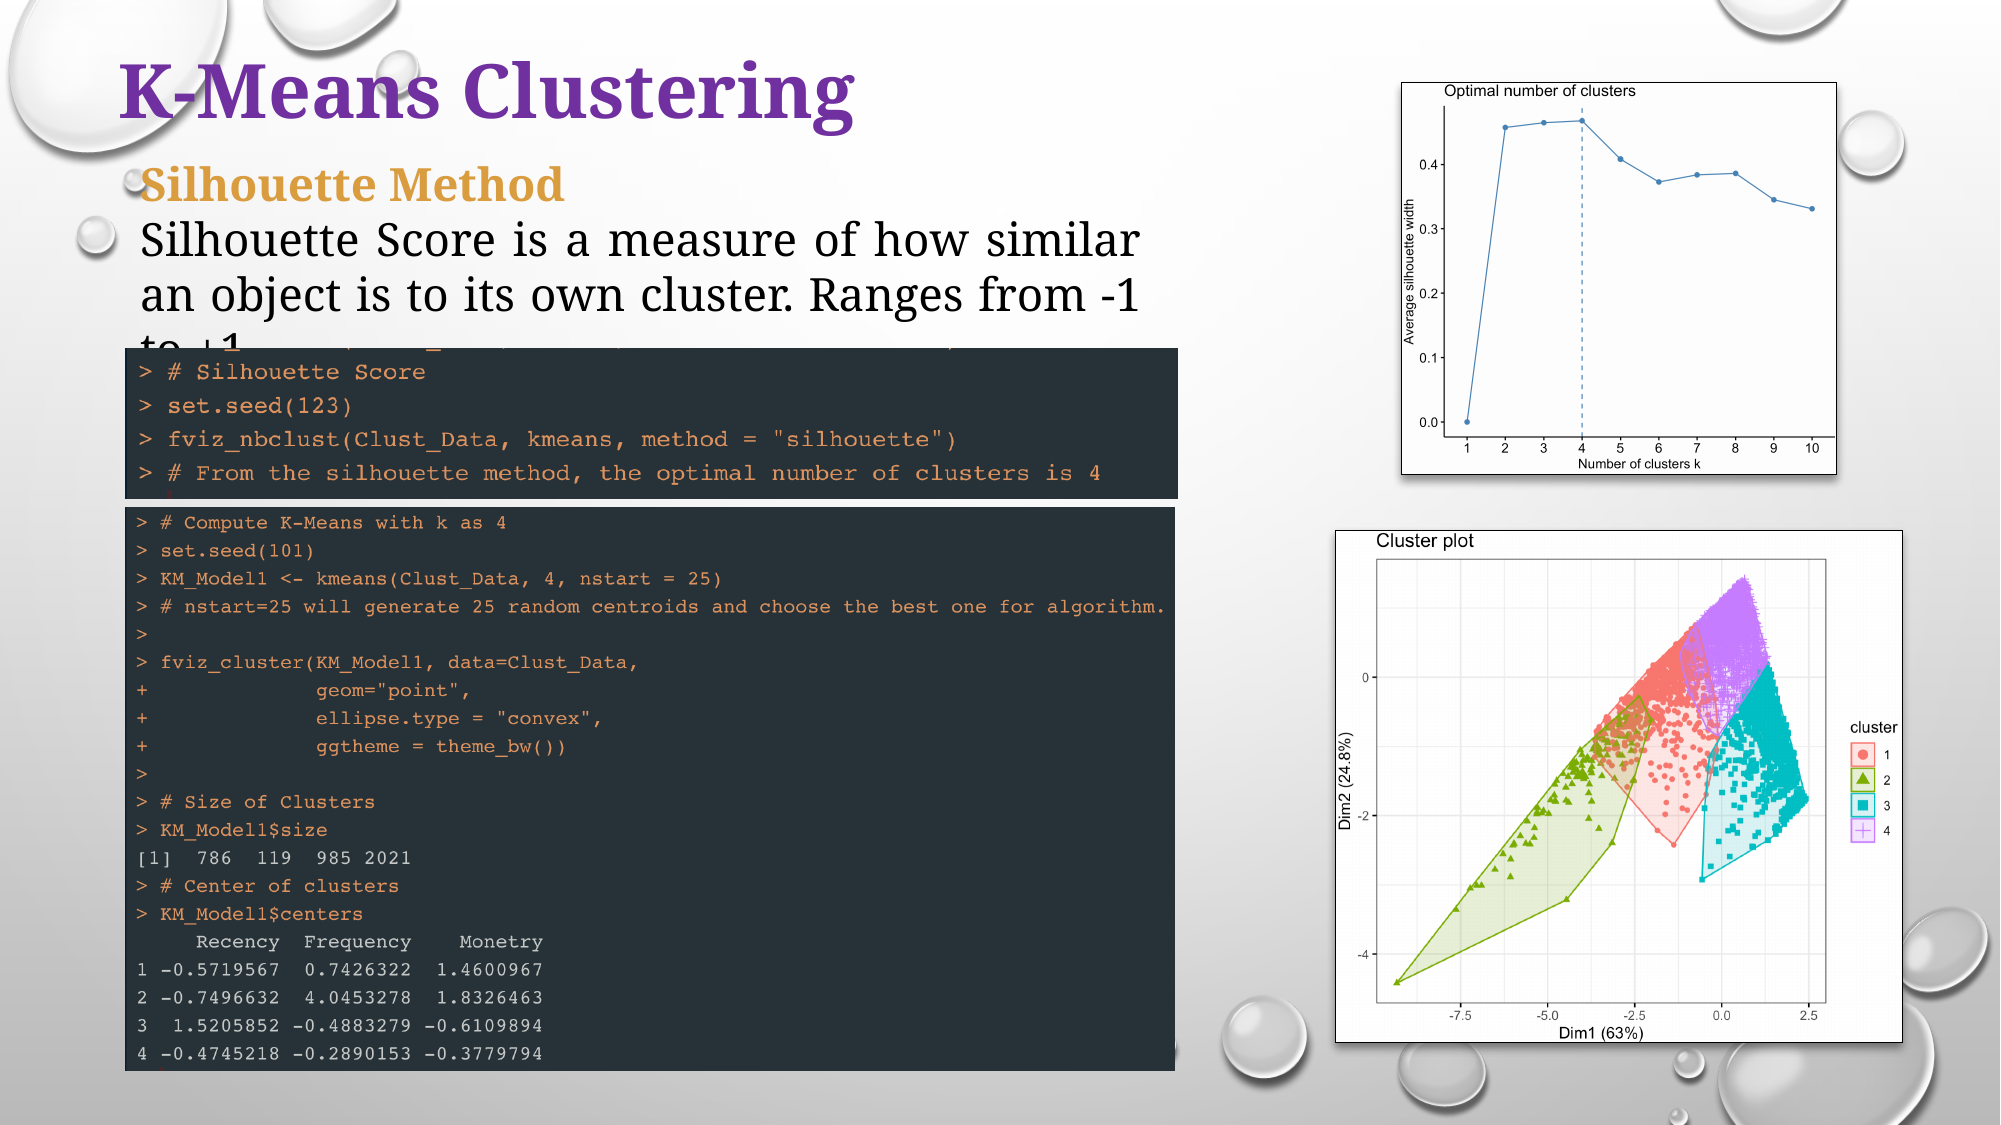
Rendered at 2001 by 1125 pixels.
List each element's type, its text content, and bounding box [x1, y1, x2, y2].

picture [0, 0, 2000, 1125]
text_box Silhouette Method Silhouette Score is a measure of how similar an object is to its own cluster. Ranges from -1 to +1 [125, 148, 1157, 347]
text_box K-Means Clustering [84, 35, 1536, 141]
